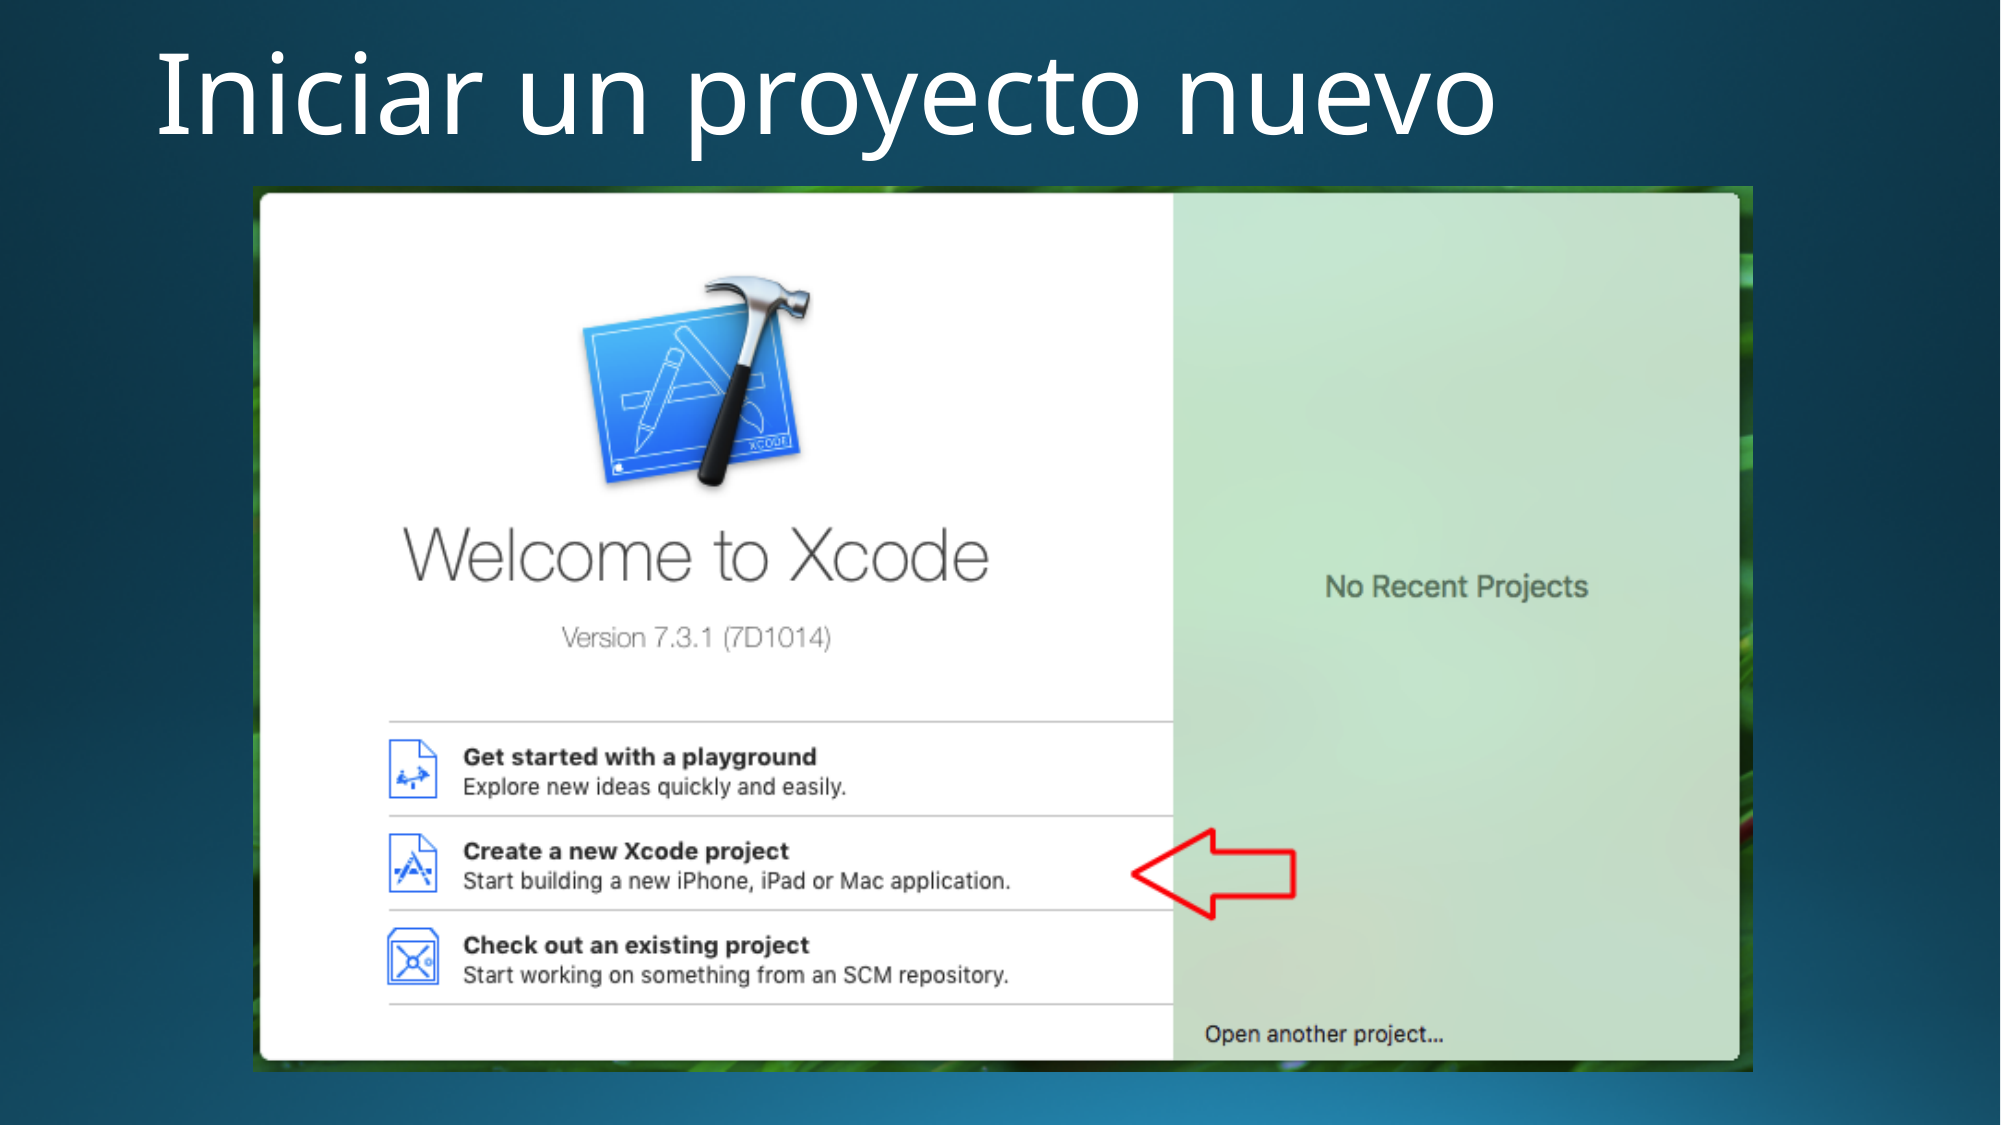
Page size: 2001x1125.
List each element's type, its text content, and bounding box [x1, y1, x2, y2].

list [253, 186, 1753, 1072]
title Iniciar un proyecto nuevo [140, 8, 1866, 187]
picture [0, 0, 2001, 1125]
